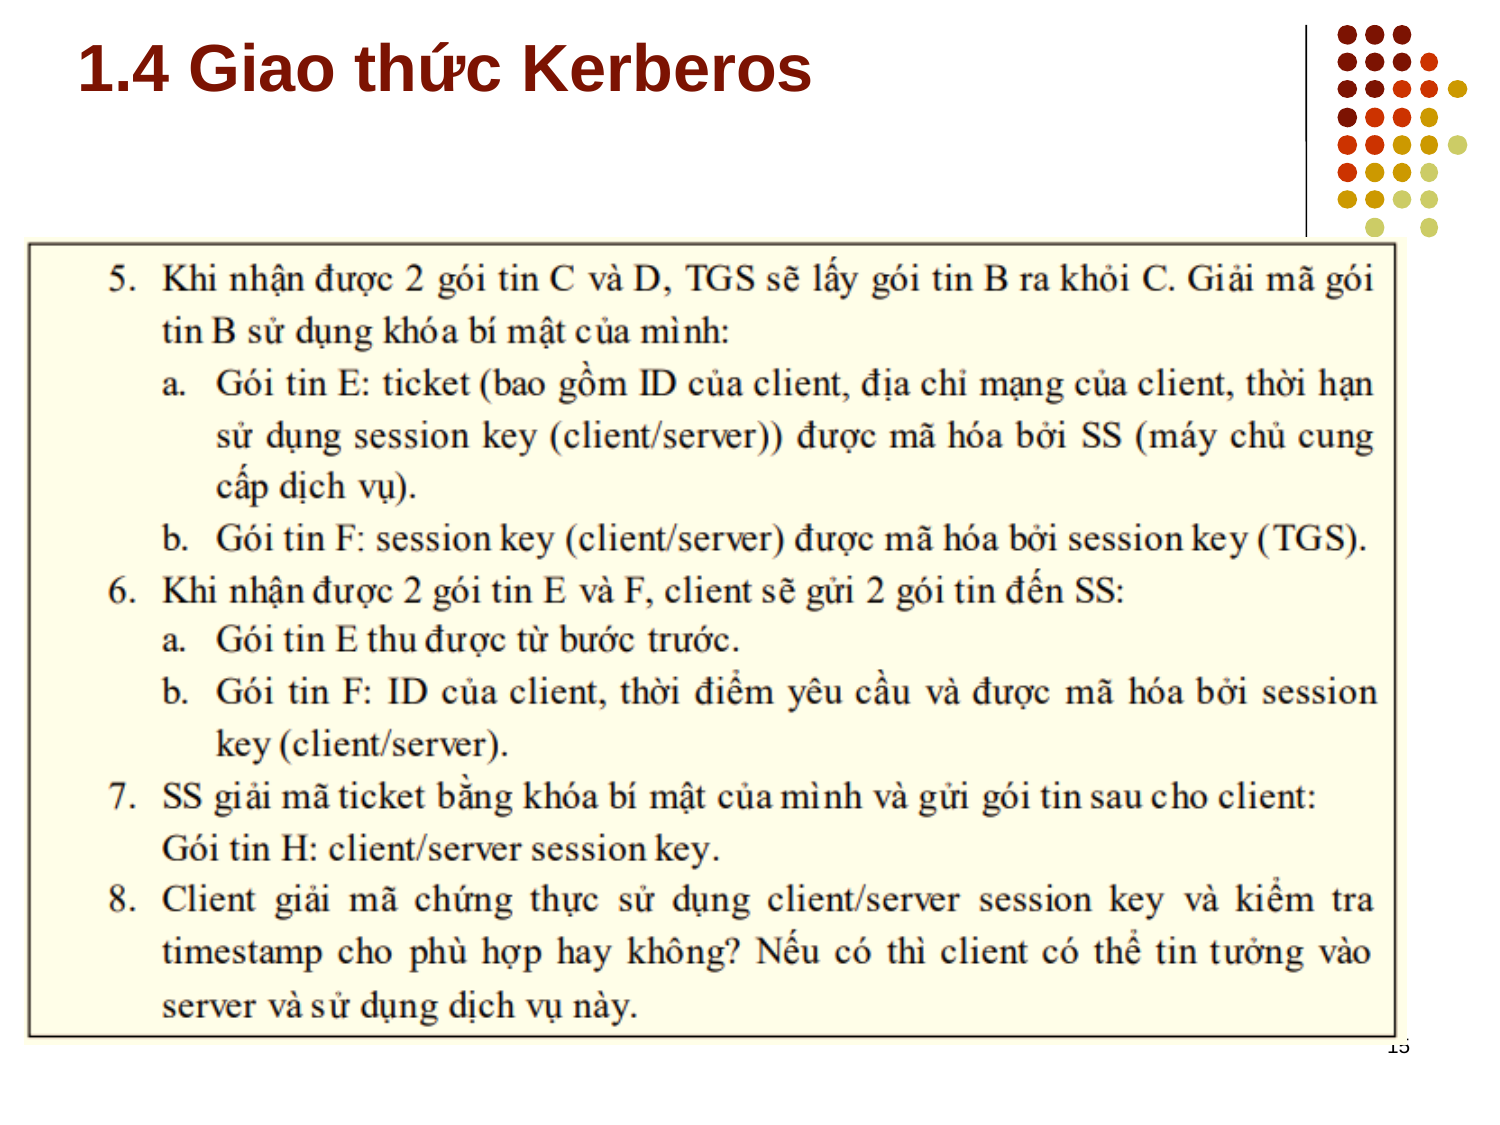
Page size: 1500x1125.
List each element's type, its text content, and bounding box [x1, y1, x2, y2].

slide_number 15 [1074, 1025, 1425, 1100]
picture [24, 237, 1407, 1045]
title 1.4 Giao thức Kerberos [62, 0, 1325, 113]
